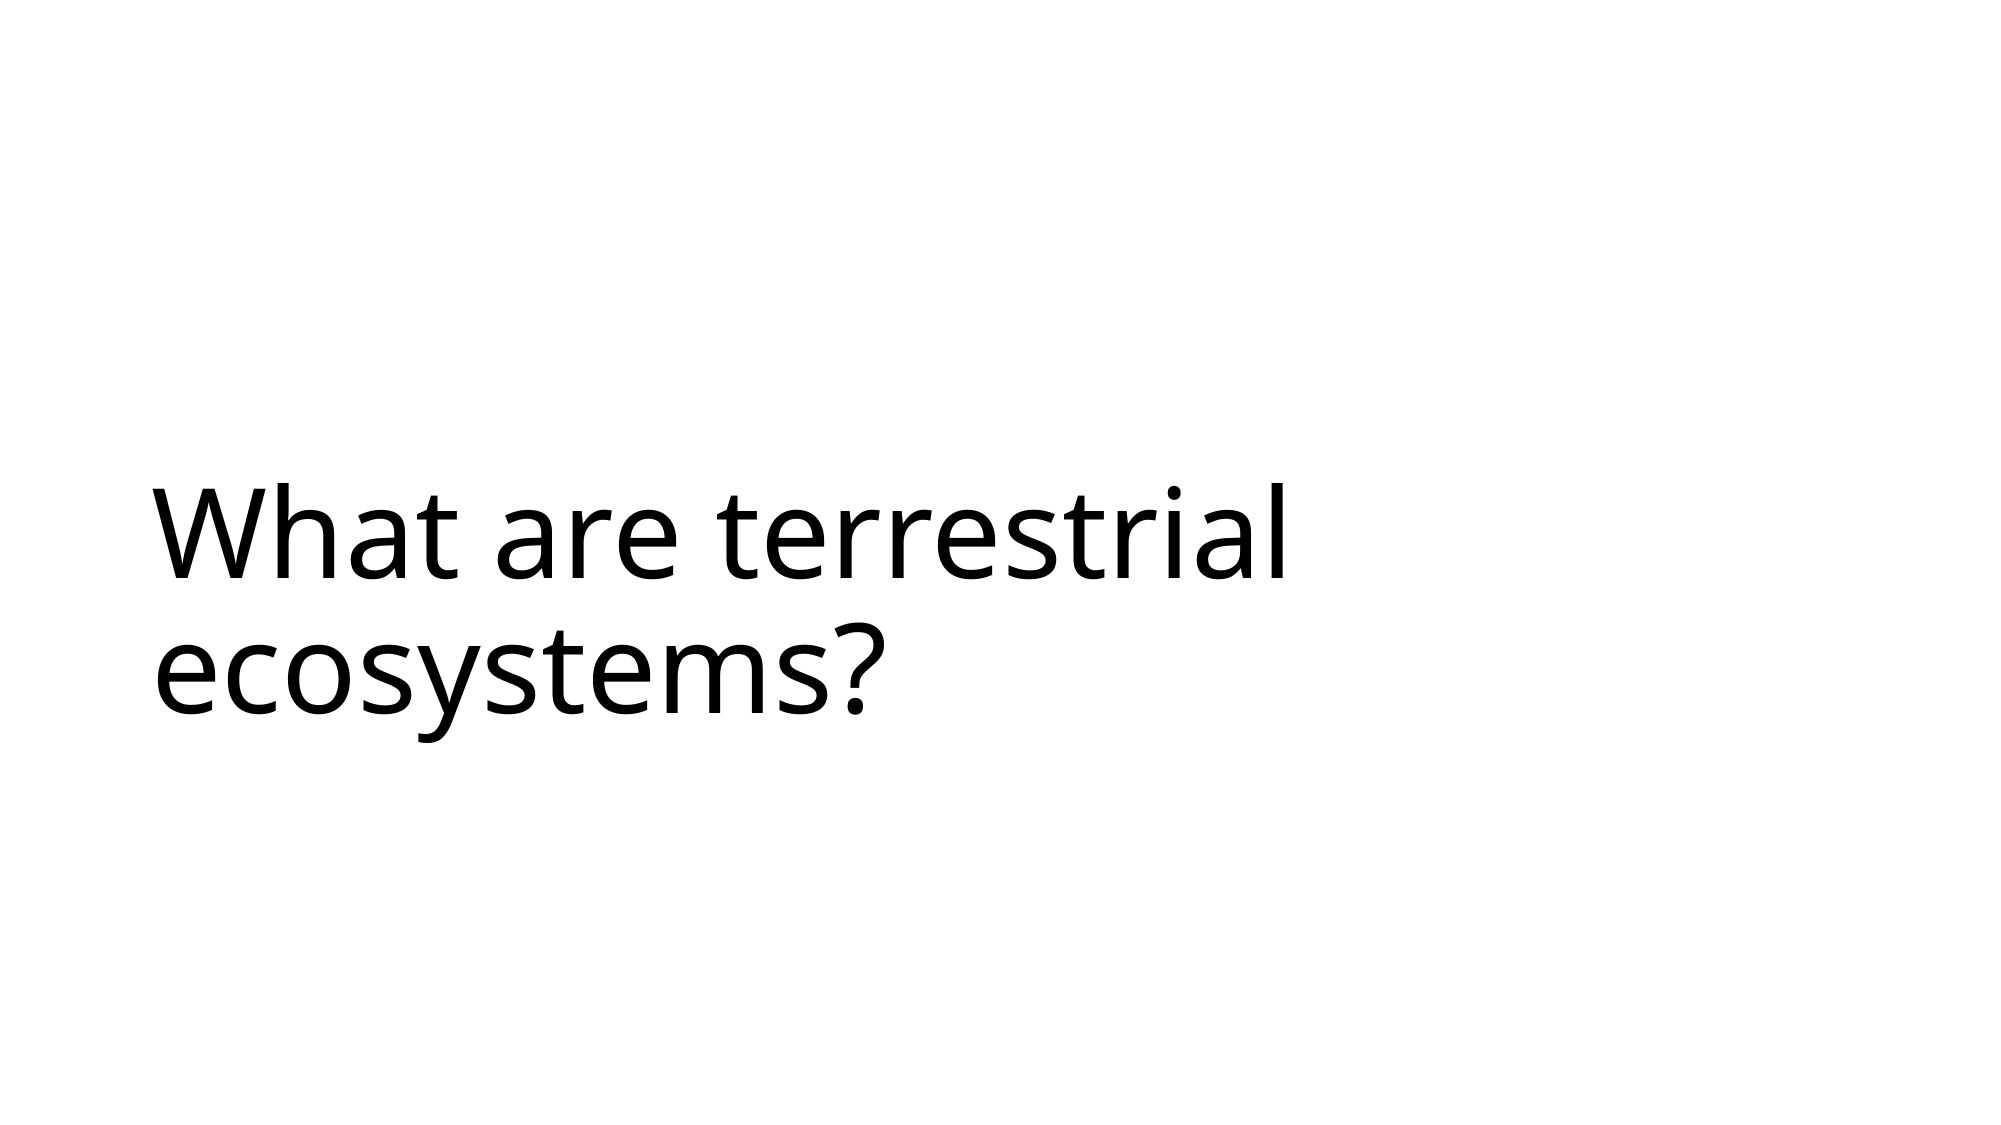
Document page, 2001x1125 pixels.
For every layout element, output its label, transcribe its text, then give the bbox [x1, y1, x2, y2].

title What are terrestrial ecosystems? [136, 280, 1862, 749]
